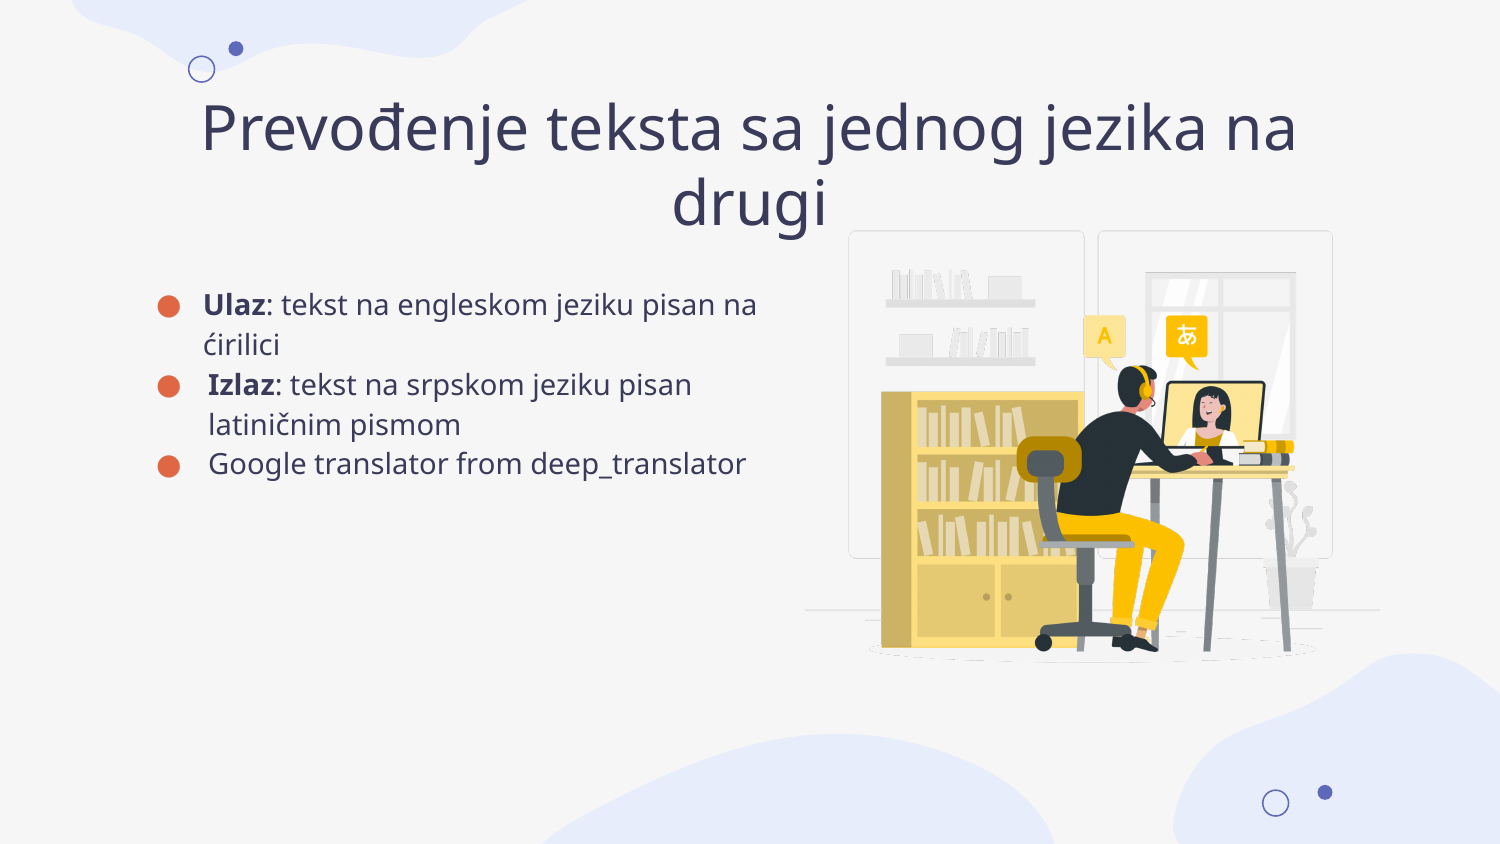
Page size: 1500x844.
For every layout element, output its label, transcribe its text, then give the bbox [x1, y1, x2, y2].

list Ulaz: tekst na engleskom jeziku pisan na ćirilici Izlaz: tekst na srpskom jeziku pisan latiničnim pismom Google translator from deep_translator [118, 265, 800, 629]
picture [805, 166, 1380, 746]
title Prevođenje teksta sa jednog jezika na drugi [118, 72, 1382, 167]
